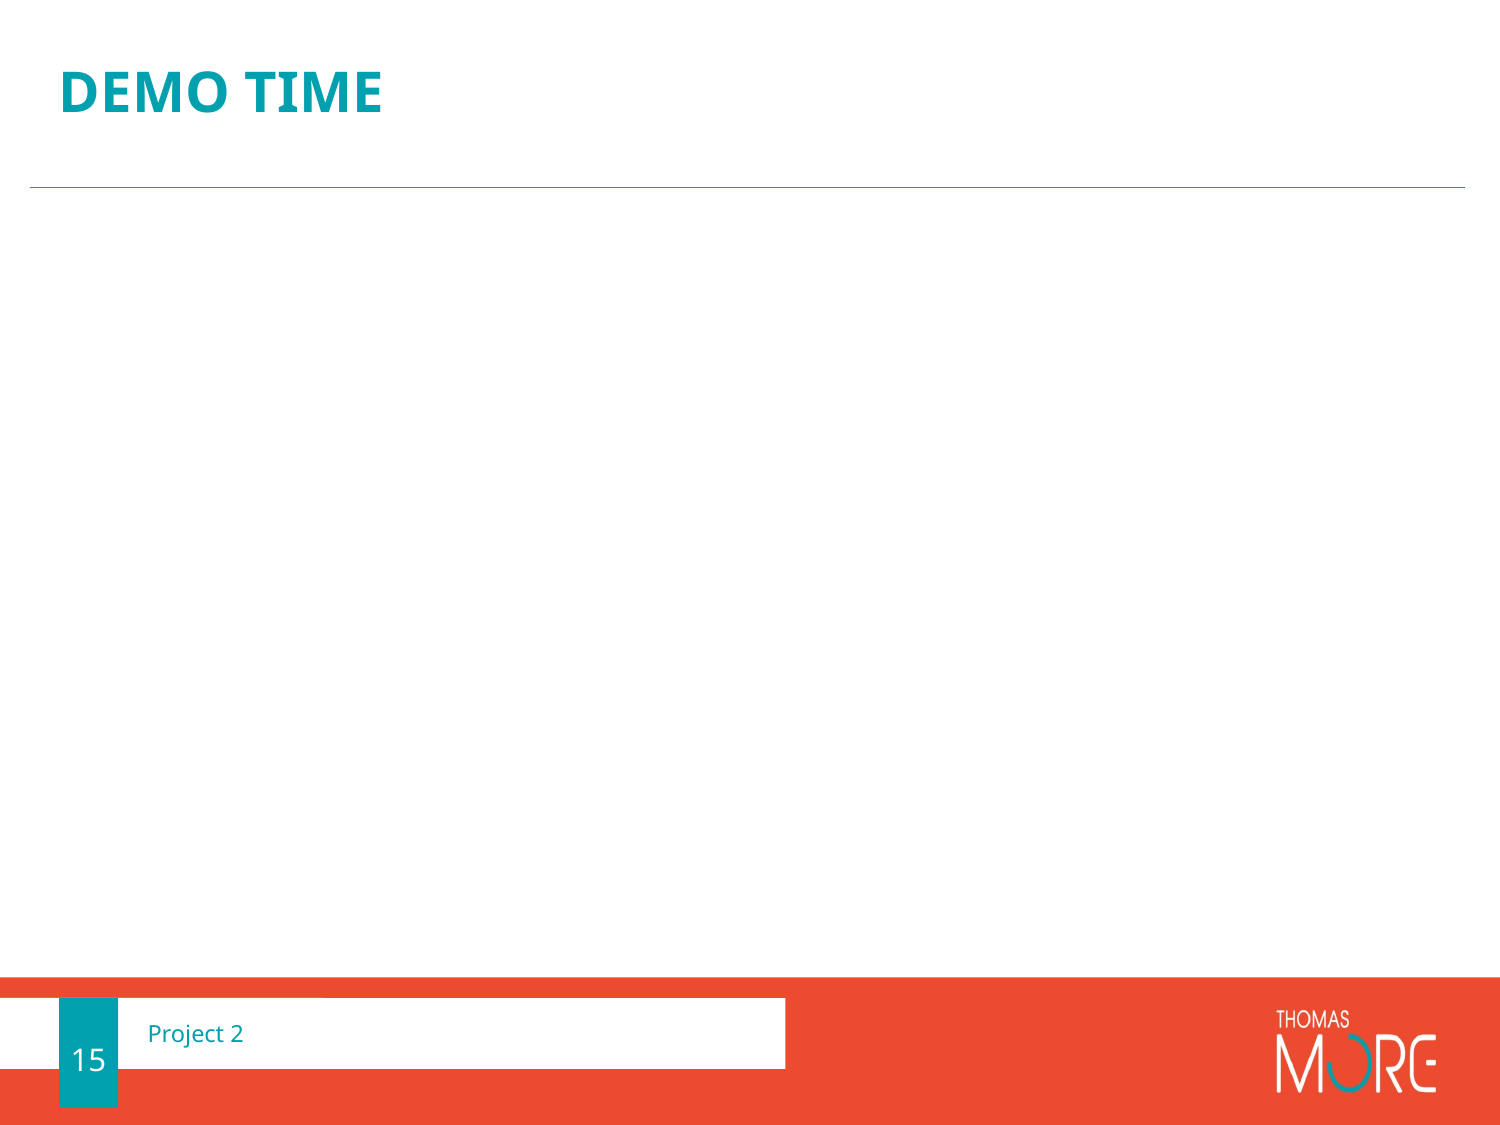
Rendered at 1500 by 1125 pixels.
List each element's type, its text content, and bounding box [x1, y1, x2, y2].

title Demo time [0, 0, 1500, 188]
footer Project 2 [123, 998, 786, 1069]
picture [1254, 980, 1458, 1122]
slide_number 15 [59, 998, 119, 1108]
